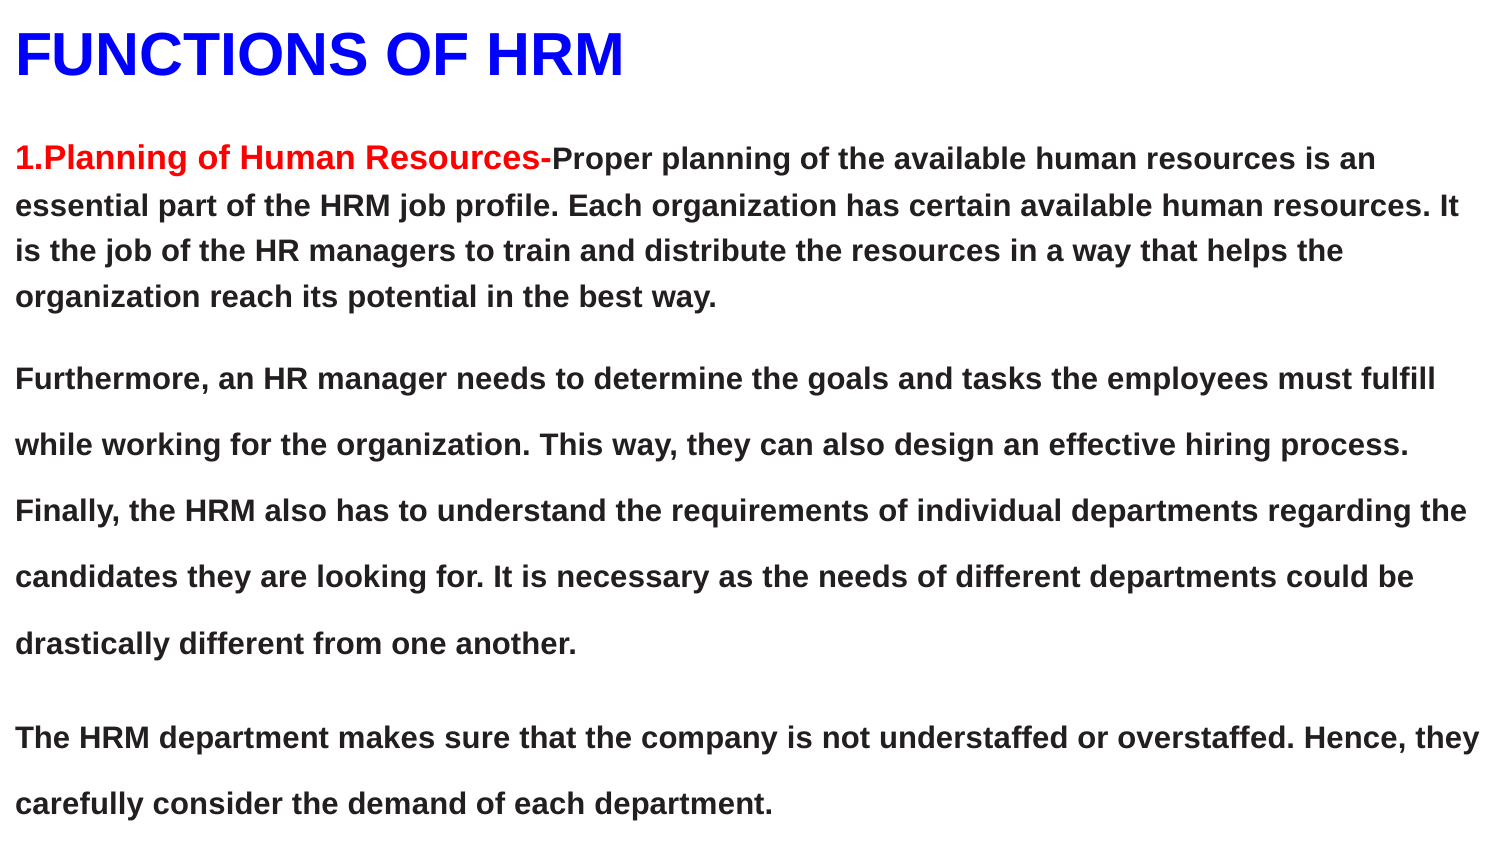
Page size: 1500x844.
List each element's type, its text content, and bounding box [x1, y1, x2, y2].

list 1.Planning of Human Resources-Proper planning of the available human resources is an essential part of the HRM job profile. Each organization has certain available human resources. It is the job of the HR managers to train and distribute the resources in a way that helps the organization reach its potential in the best way. Furthermore, an HR manager needs to determine the goals and tasks the employees must fulfill while working for the organization. This way, they can also design an effective hiring process. Finally, the HRM also has to understand the requirements of individual departments regarding the candidates they are looking for. It is necessary as the needs of different departments could be drastically different from one another. The HRM department makes sure that the company is not understaffed or overstaffed. Hence, they carefully consider the demand of each department. [0, 111, 1500, 844]
title FUNCTIONS OF HRM [0, 0, 1398, 94]
